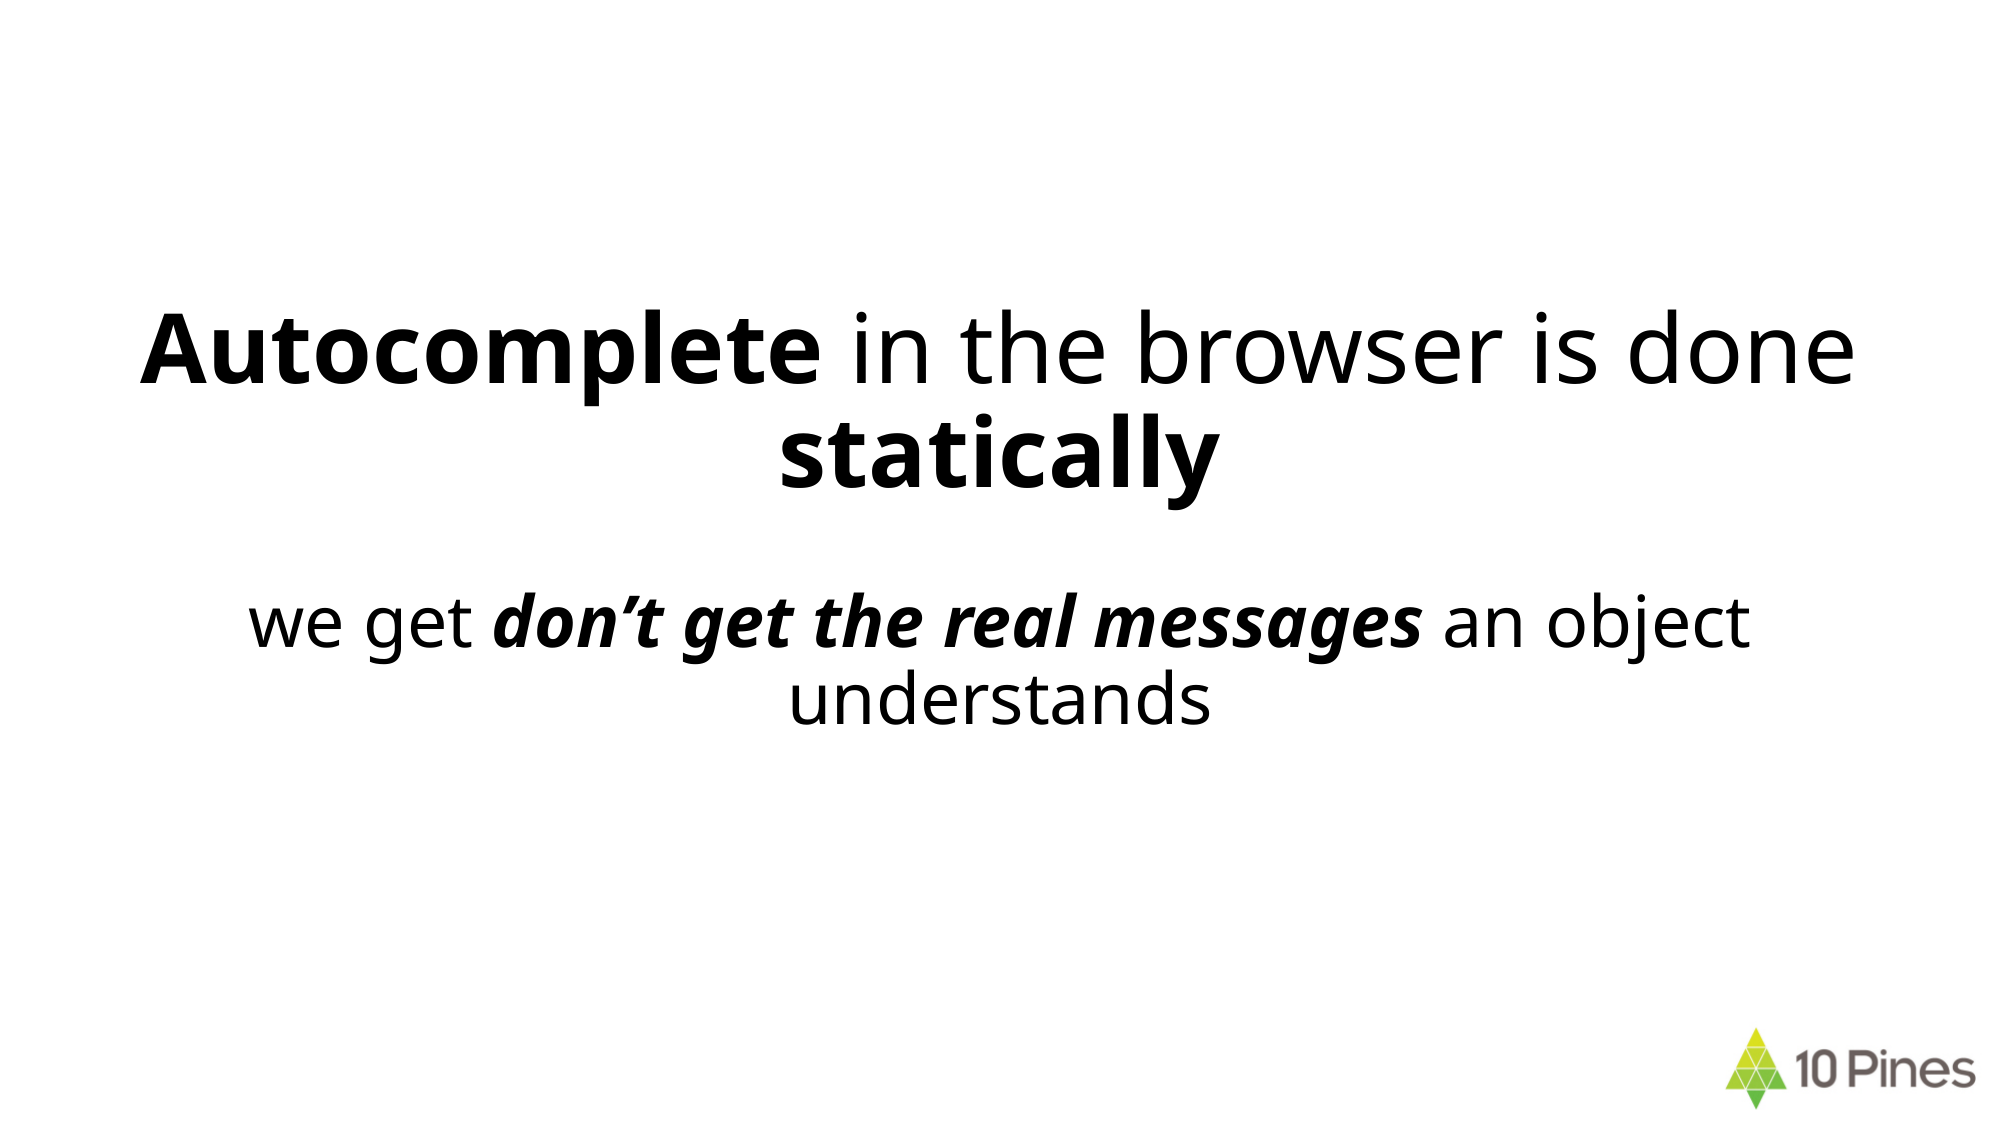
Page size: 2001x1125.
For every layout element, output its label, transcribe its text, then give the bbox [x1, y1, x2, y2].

picture [1709, 1013, 1992, 1124]
title Autocomplete in the browser is done statically we get don’t get the real messages an object understands [22, 291, 1978, 748]
